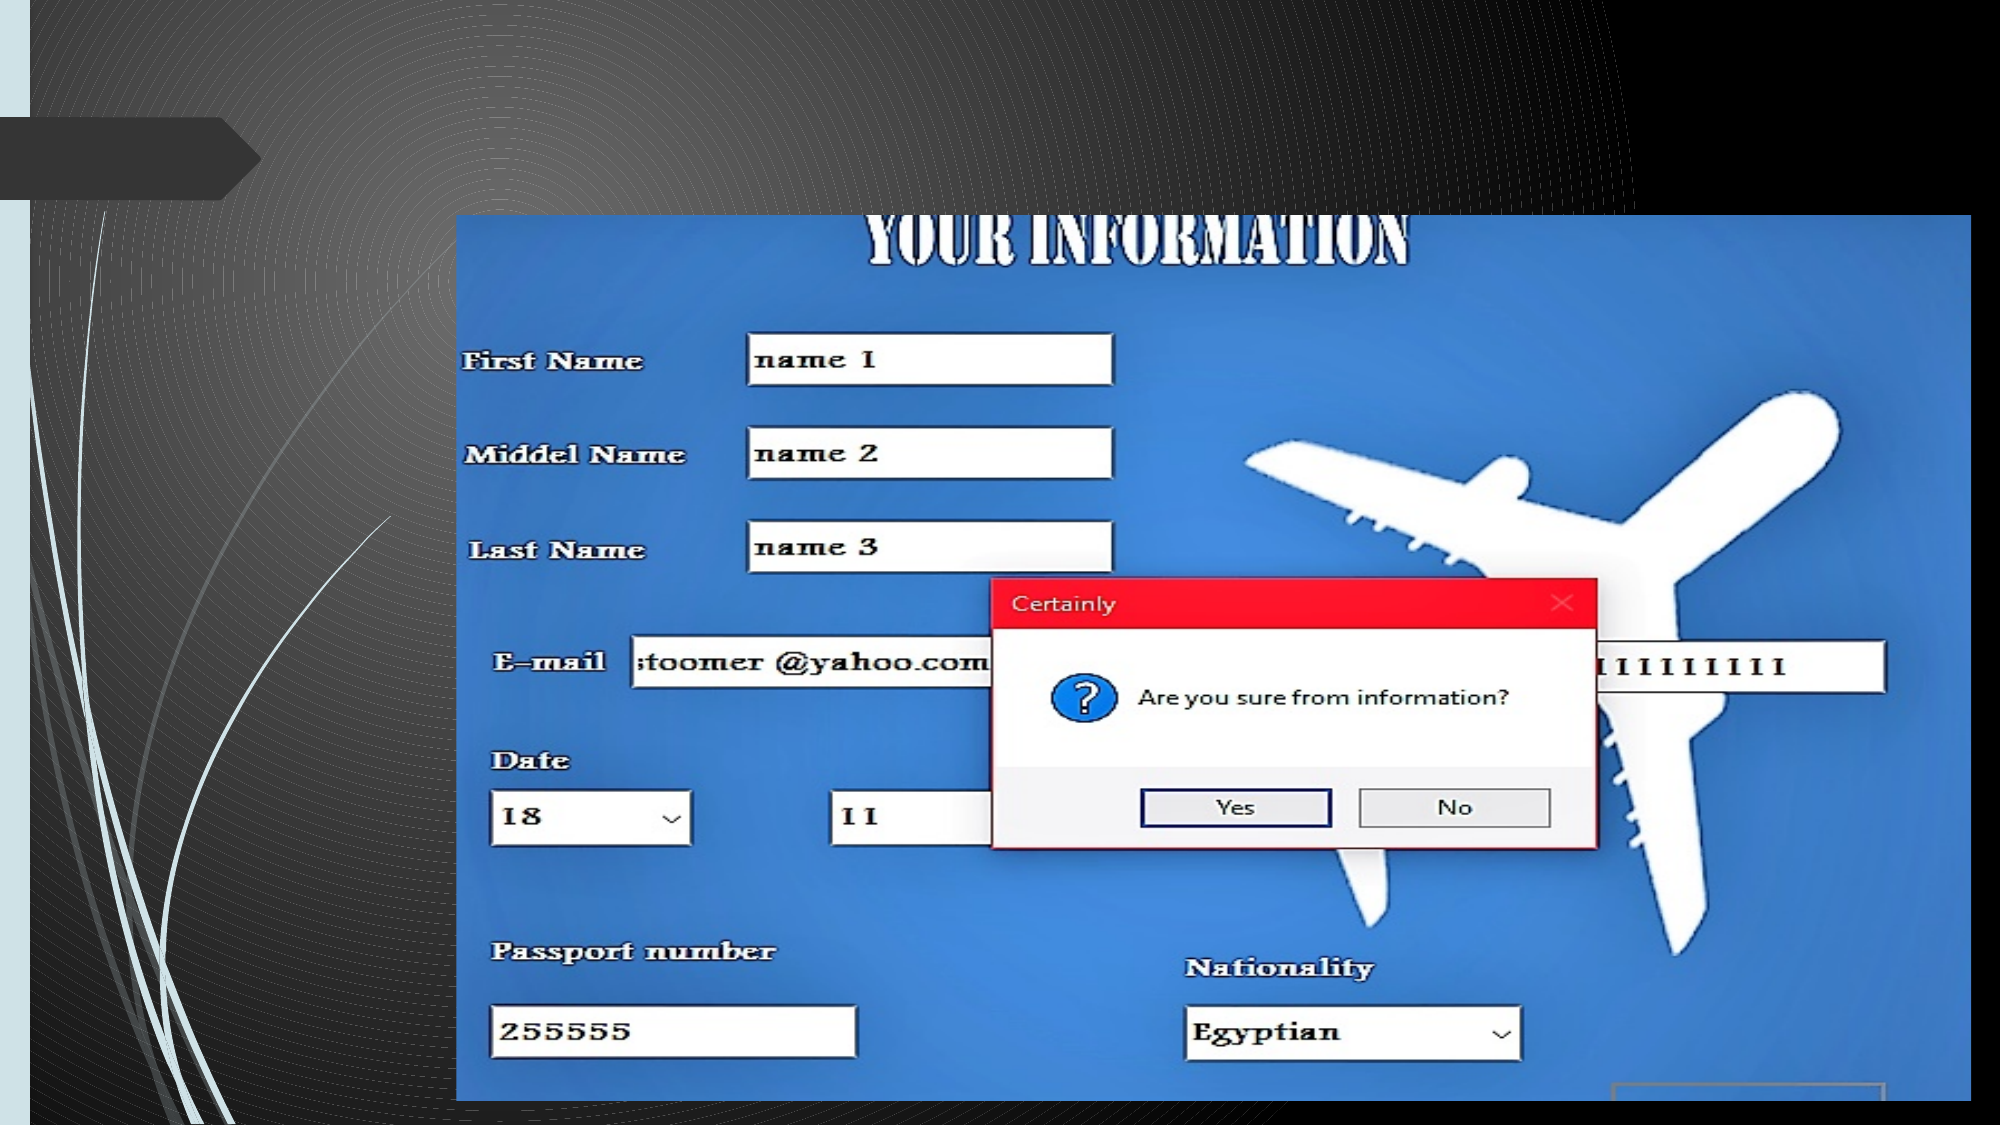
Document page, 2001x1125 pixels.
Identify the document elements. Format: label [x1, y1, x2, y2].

list [455, 215, 1972, 1101]
